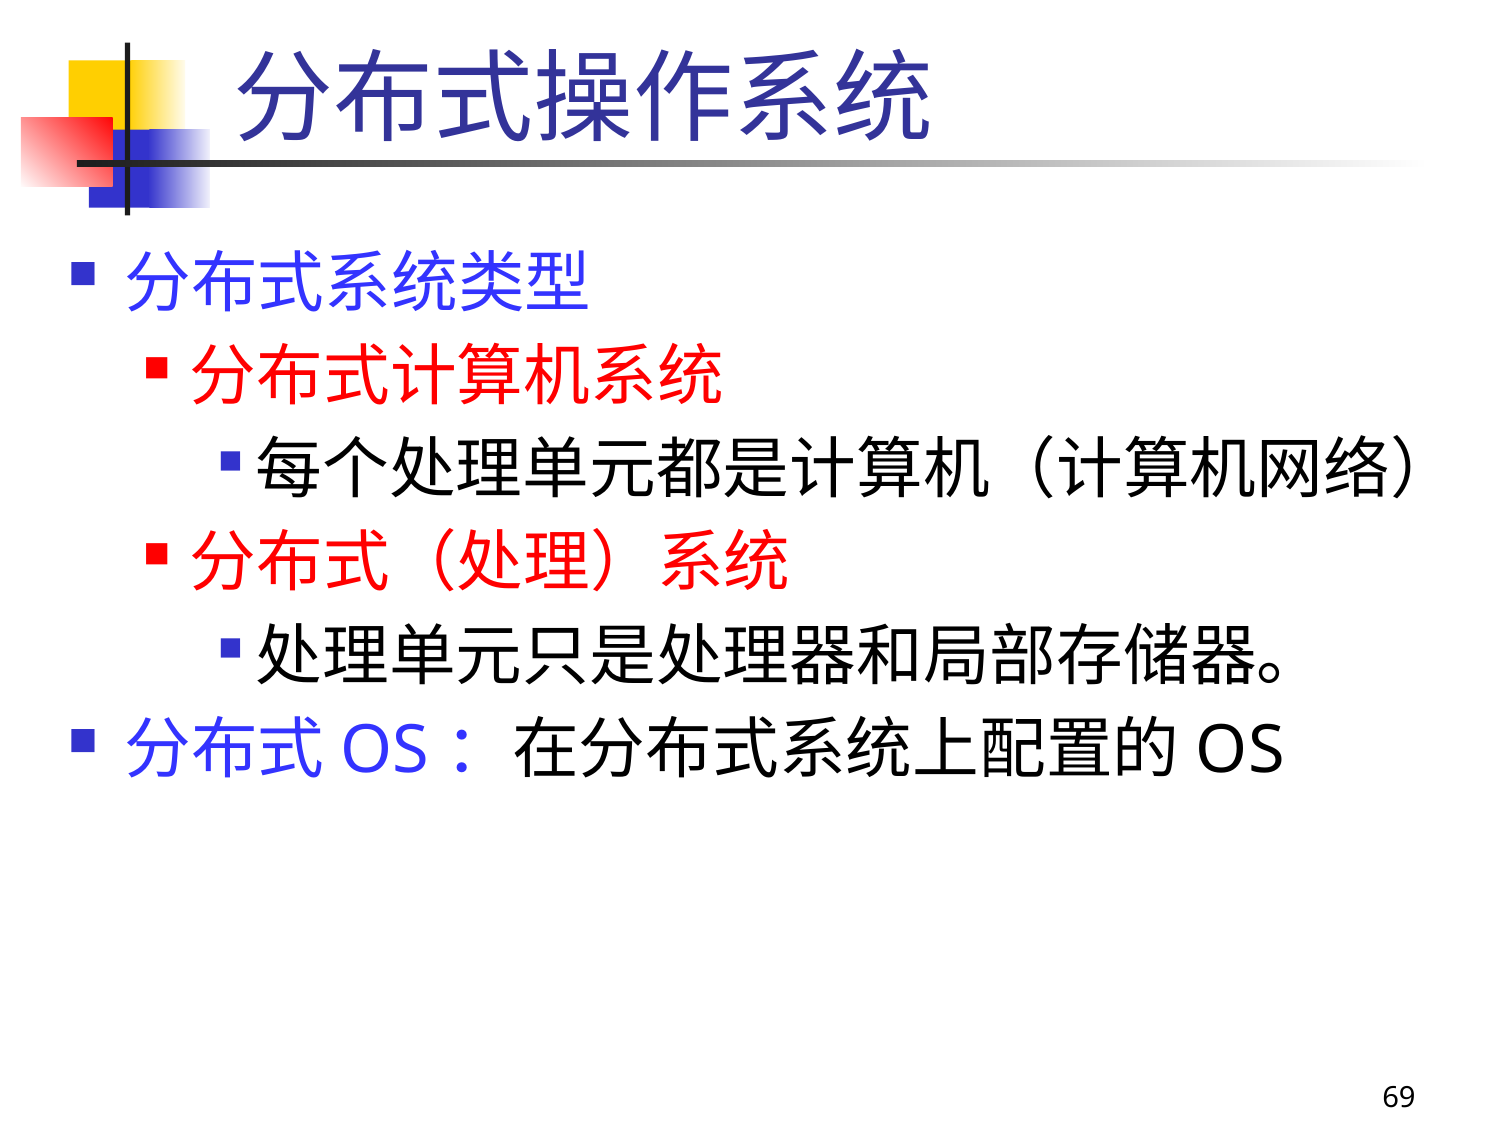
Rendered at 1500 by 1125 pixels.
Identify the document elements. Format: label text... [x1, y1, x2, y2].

list 分布式系统类型 分布式计算机系统 每个处理单元都是计算机（计算机网络） 分布式（处理）系统 处理单元只是处理器和局部存储器。 分布式OS：在分布式系统上配置的OS [53, 231, 1477, 1000]
slide_number 69 [1080, 1070, 1431, 1114]
title 分布式操作系统 [218, 15, 1436, 161]
